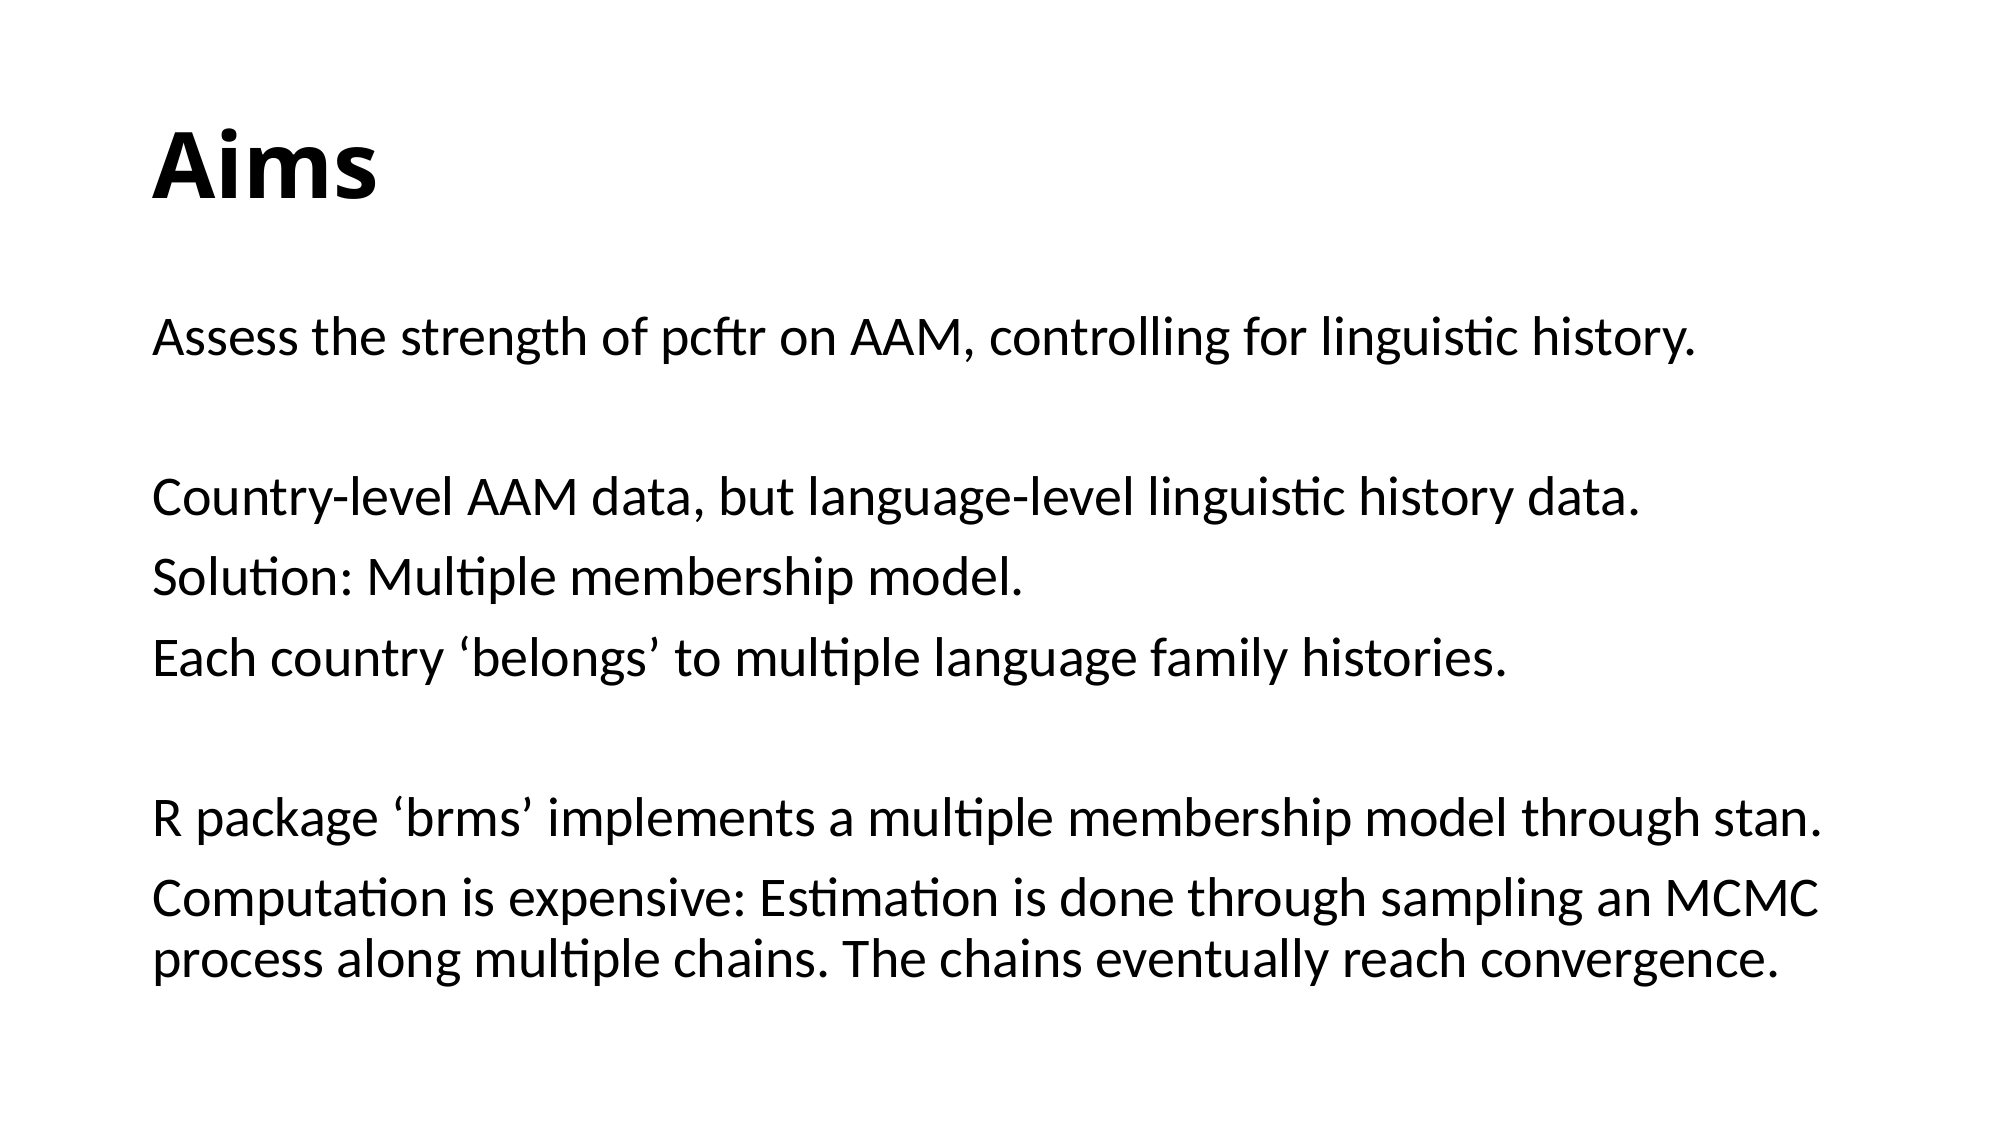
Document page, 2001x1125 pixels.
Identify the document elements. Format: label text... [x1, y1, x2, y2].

list Assess the strength of pcftr on AAM, controlling for linguistic history. Country-level AAM data, but language-level linguistic history data. Solution: Multiple membership model. Each country ‘belongs’ to multiple language family histories. R package ‘brms’ implements a multiple membership model through stan. Computation is expensive: Estimation is done through sampling an MCMC process along multiple chains. The chains eventually reach convergence. [137, 299, 1863, 1014]
title Aims [137, 59, 1863, 278]
